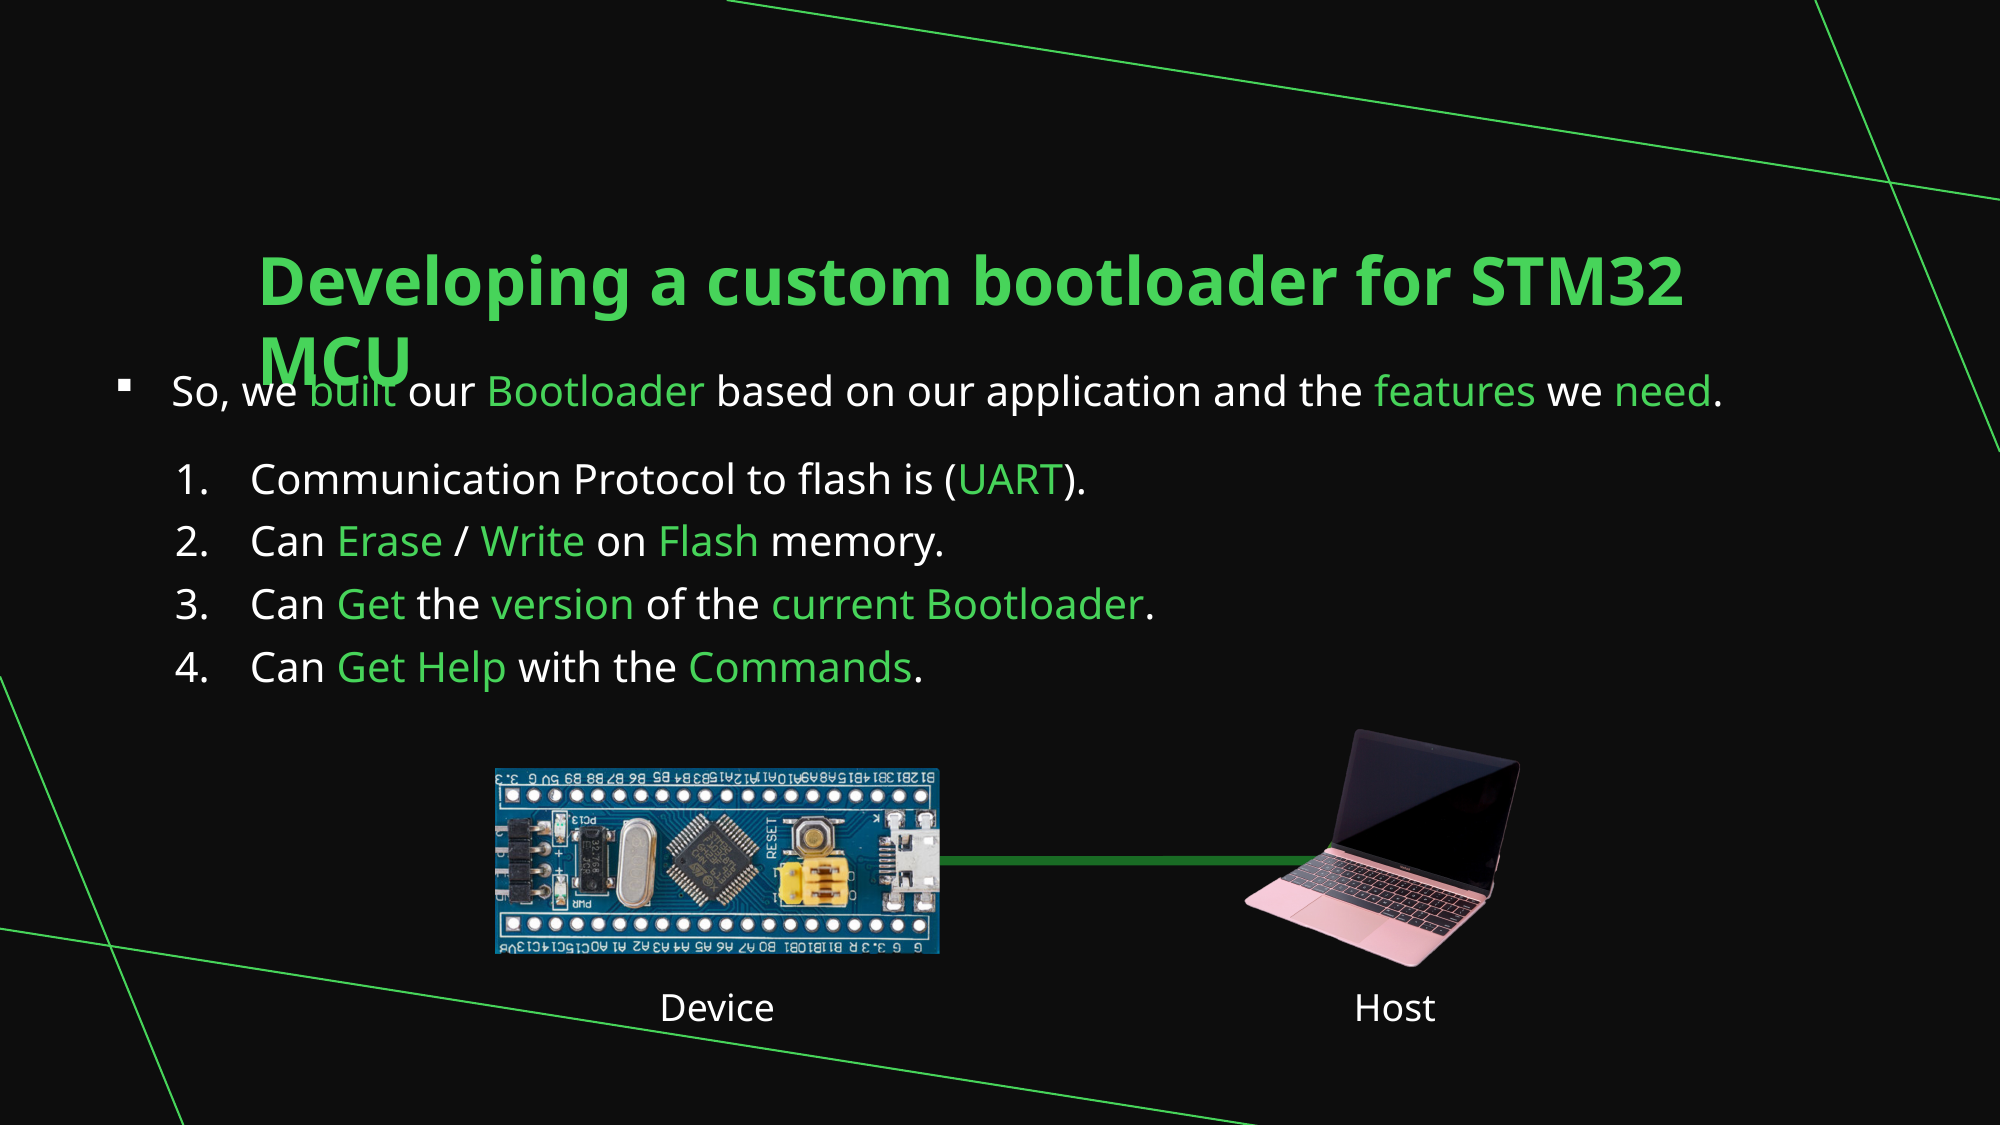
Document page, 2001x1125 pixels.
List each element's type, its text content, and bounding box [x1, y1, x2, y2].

picture [697, 943, 711, 952]
picture [790, 943, 813, 954]
picture [893, 944, 900, 954]
picture [922, 772, 934, 783]
text_box Host [1308, 976, 1482, 1036]
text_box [0, 675, 186, 1125]
picture [533, 942, 540, 951]
picture [1239, 724, 1524, 972]
picture [915, 943, 921, 954]
text_box Developing a custom bootloader for STM32 MCU [242, 231, 726, 357]
picture [654, 943, 669, 952]
picture [577, 944, 589, 954]
picture [835, 943, 842, 954]
picture [592, 942, 607, 951]
picture [874, 773, 893, 782]
picture [714, 943, 746, 954]
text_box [186, 928, 1274, 1125]
text_box So, we built our Bootloader based on our application and the features we need. Communication Protocol to flash is (UART). Can Erase / Write on Flash memory. Can Get the version of the current Bootloader. Can Get Help with the Commands. [100, 357, 1893, 698]
picture [500, 944, 514, 954]
picture [814, 942, 825, 954]
picture [874, 943, 884, 954]
picture [850, 943, 857, 952]
picture [674, 943, 690, 954]
picture [745, 944, 754, 954]
picture [619, 943, 625, 952]
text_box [726, 0, 2000, 453]
picture [862, 943, 869, 954]
picture [633, 941, 649, 952]
picture [494, 772, 941, 940]
picture [779, 943, 788, 954]
picture [514, 942, 524, 954]
picture [563, 944, 574, 954]
picture [769, 773, 776, 782]
picture [540, 943, 548, 954]
picture [760, 942, 775, 952]
